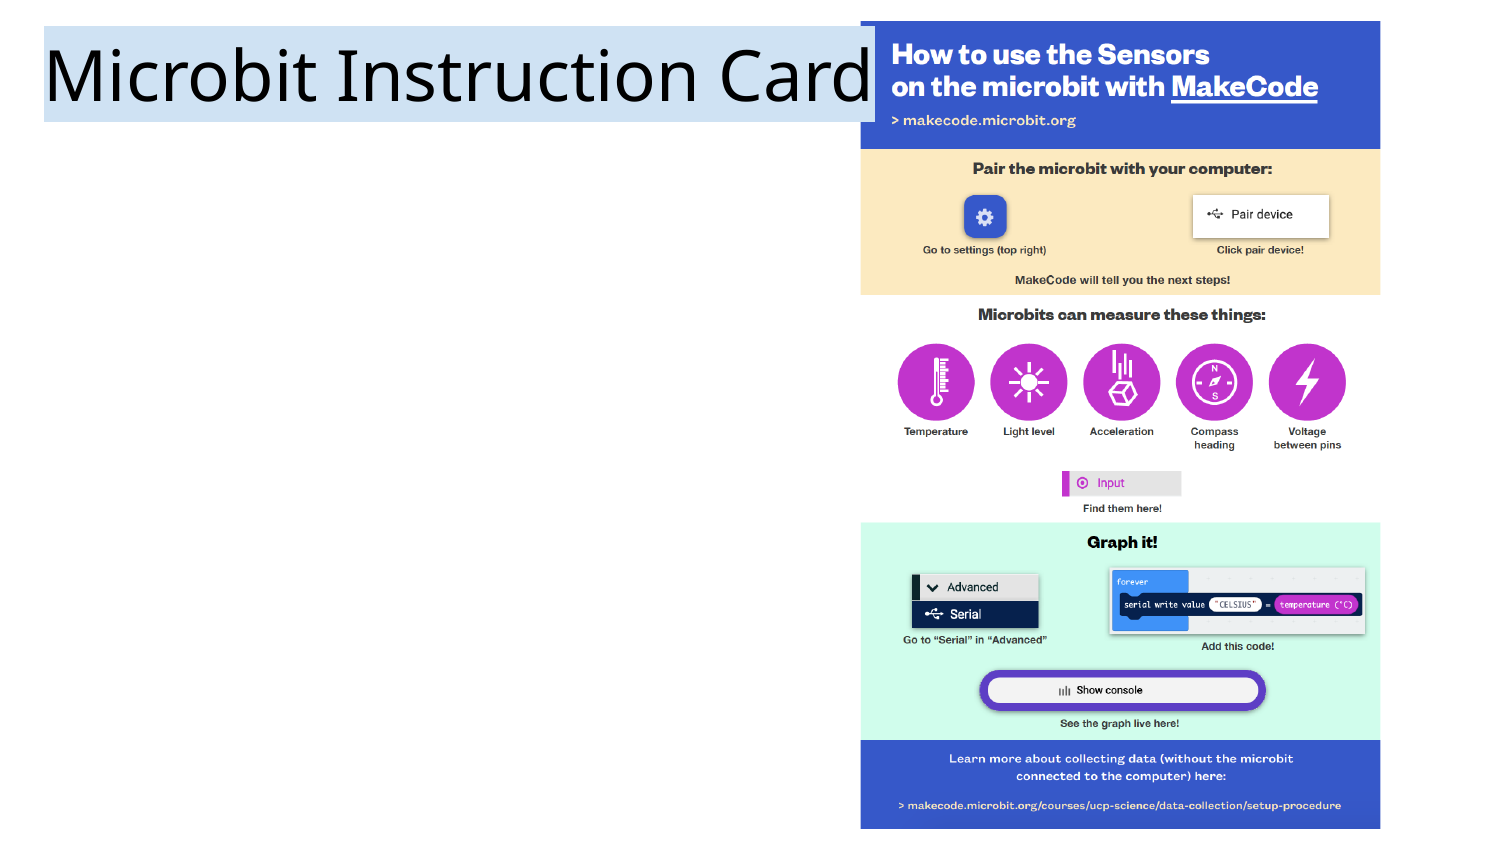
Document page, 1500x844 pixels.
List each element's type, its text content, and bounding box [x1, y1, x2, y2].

text_box Microbit Instruction Card [28, 0, 1472, 146]
picture [860, 20, 1381, 829]
